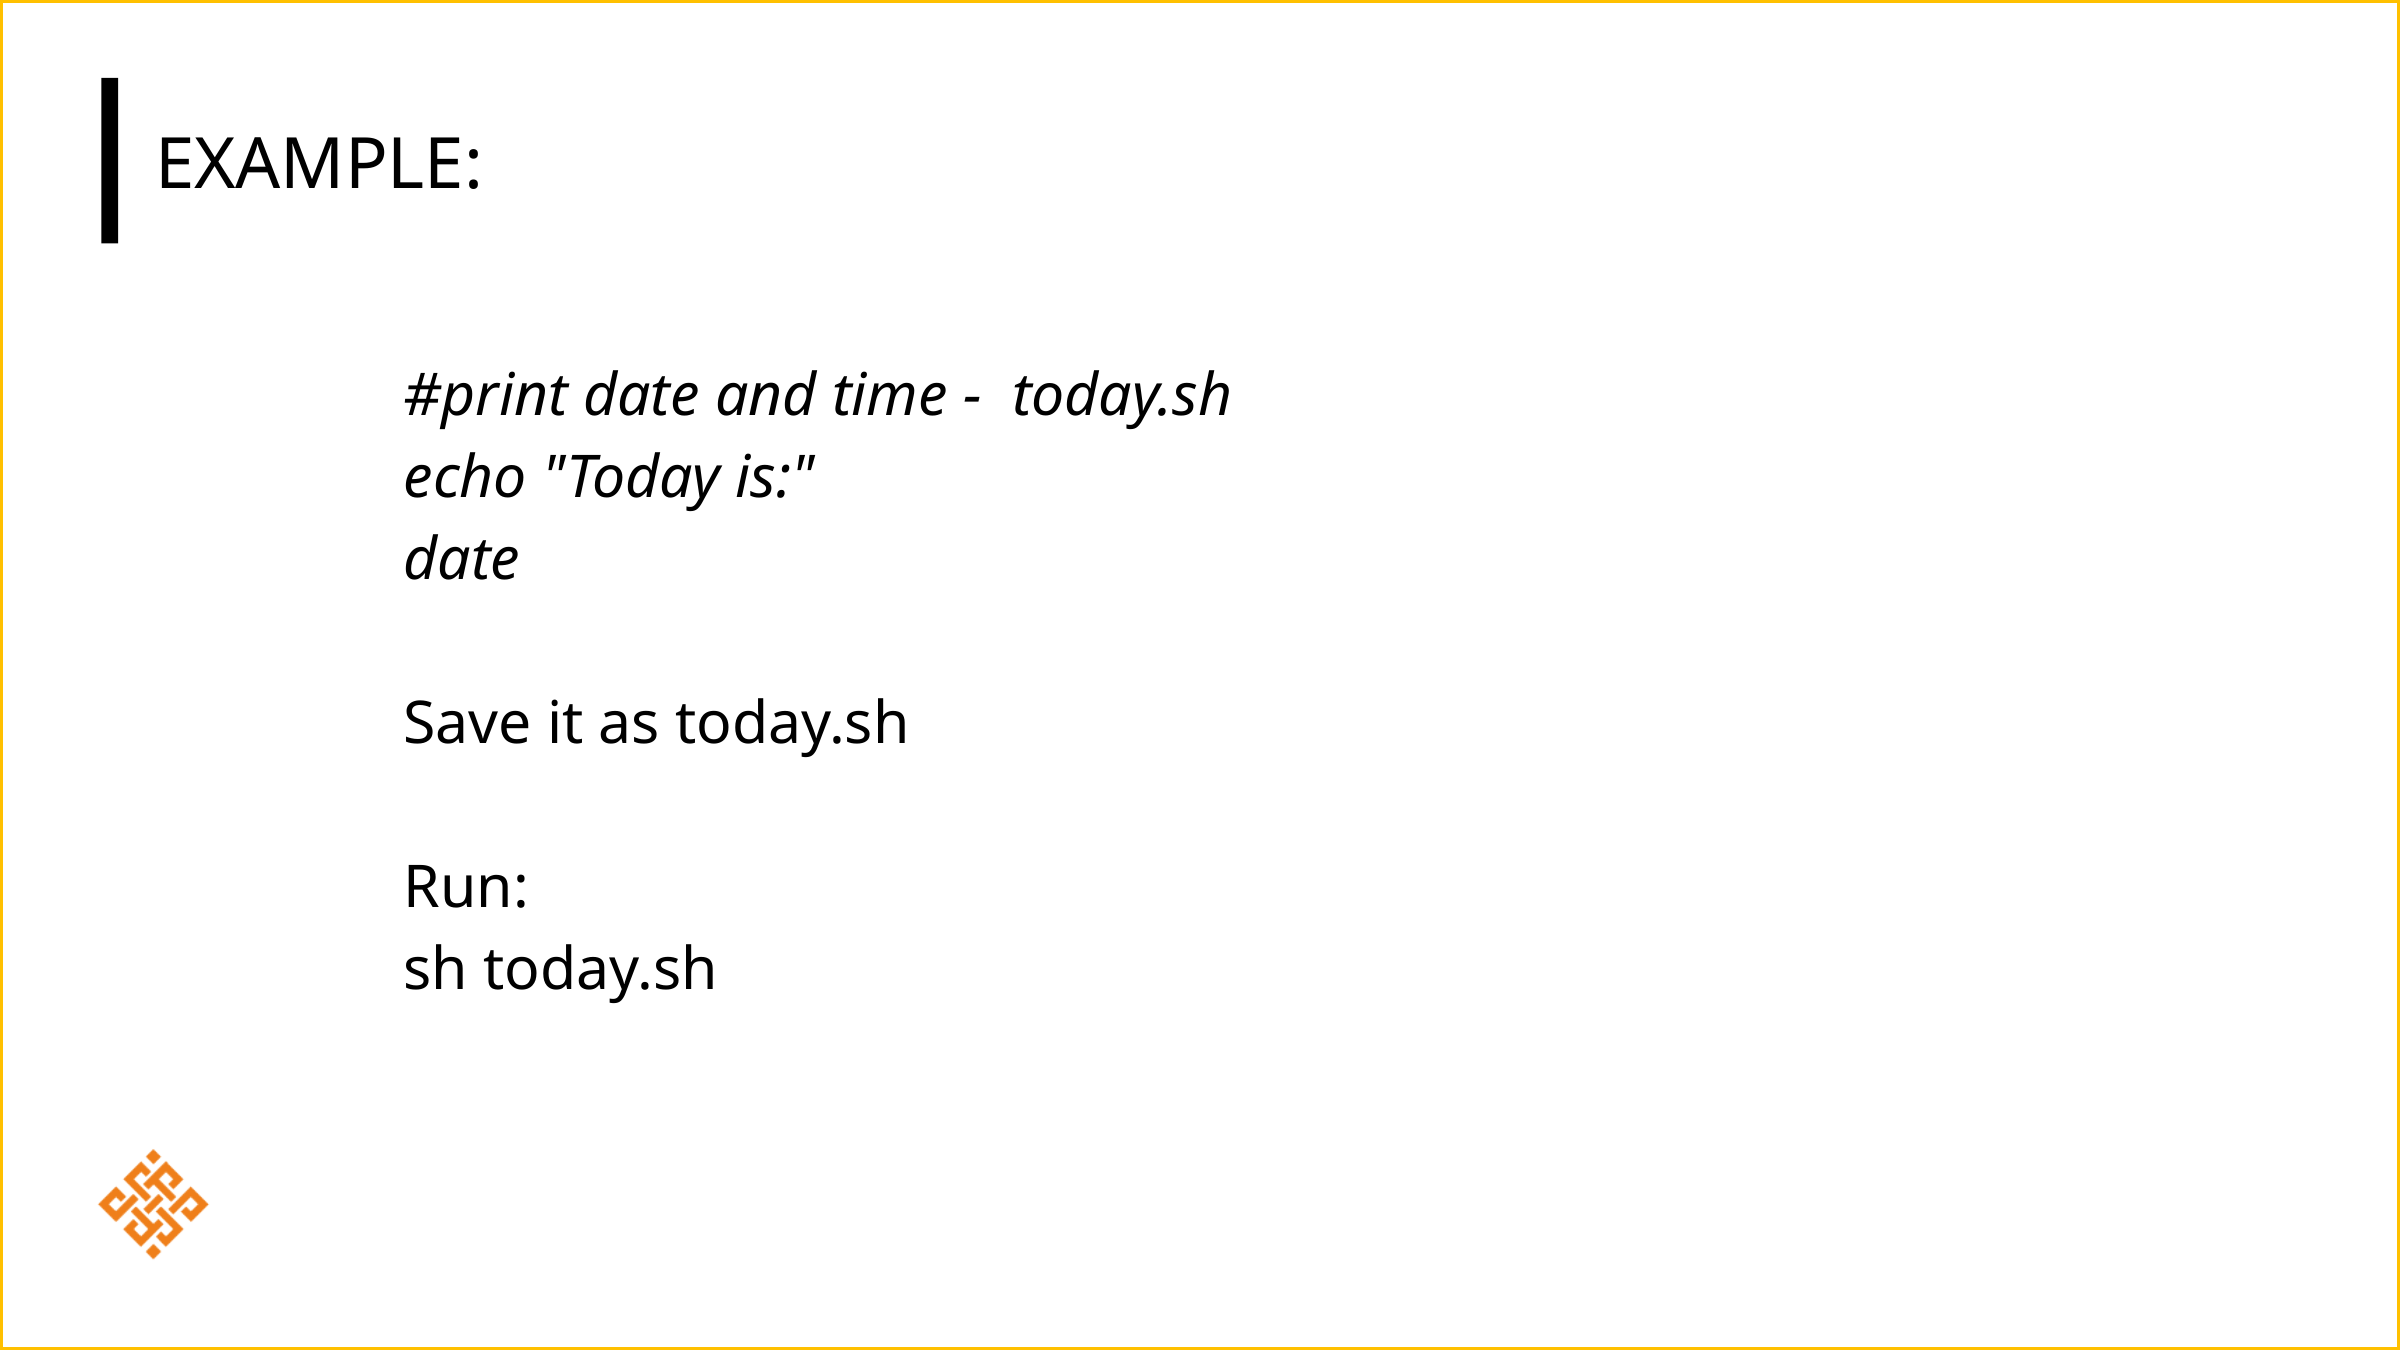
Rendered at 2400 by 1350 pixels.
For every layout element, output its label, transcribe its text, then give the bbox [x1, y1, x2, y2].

picture [75, 1058, 235, 1350]
text_box #print date and time - today.sh echo "Today is:" date Save it as today.sh Run: sh today.sh [387, 337, 1838, 1010]
title Example: [136, 77, 1360, 243]
